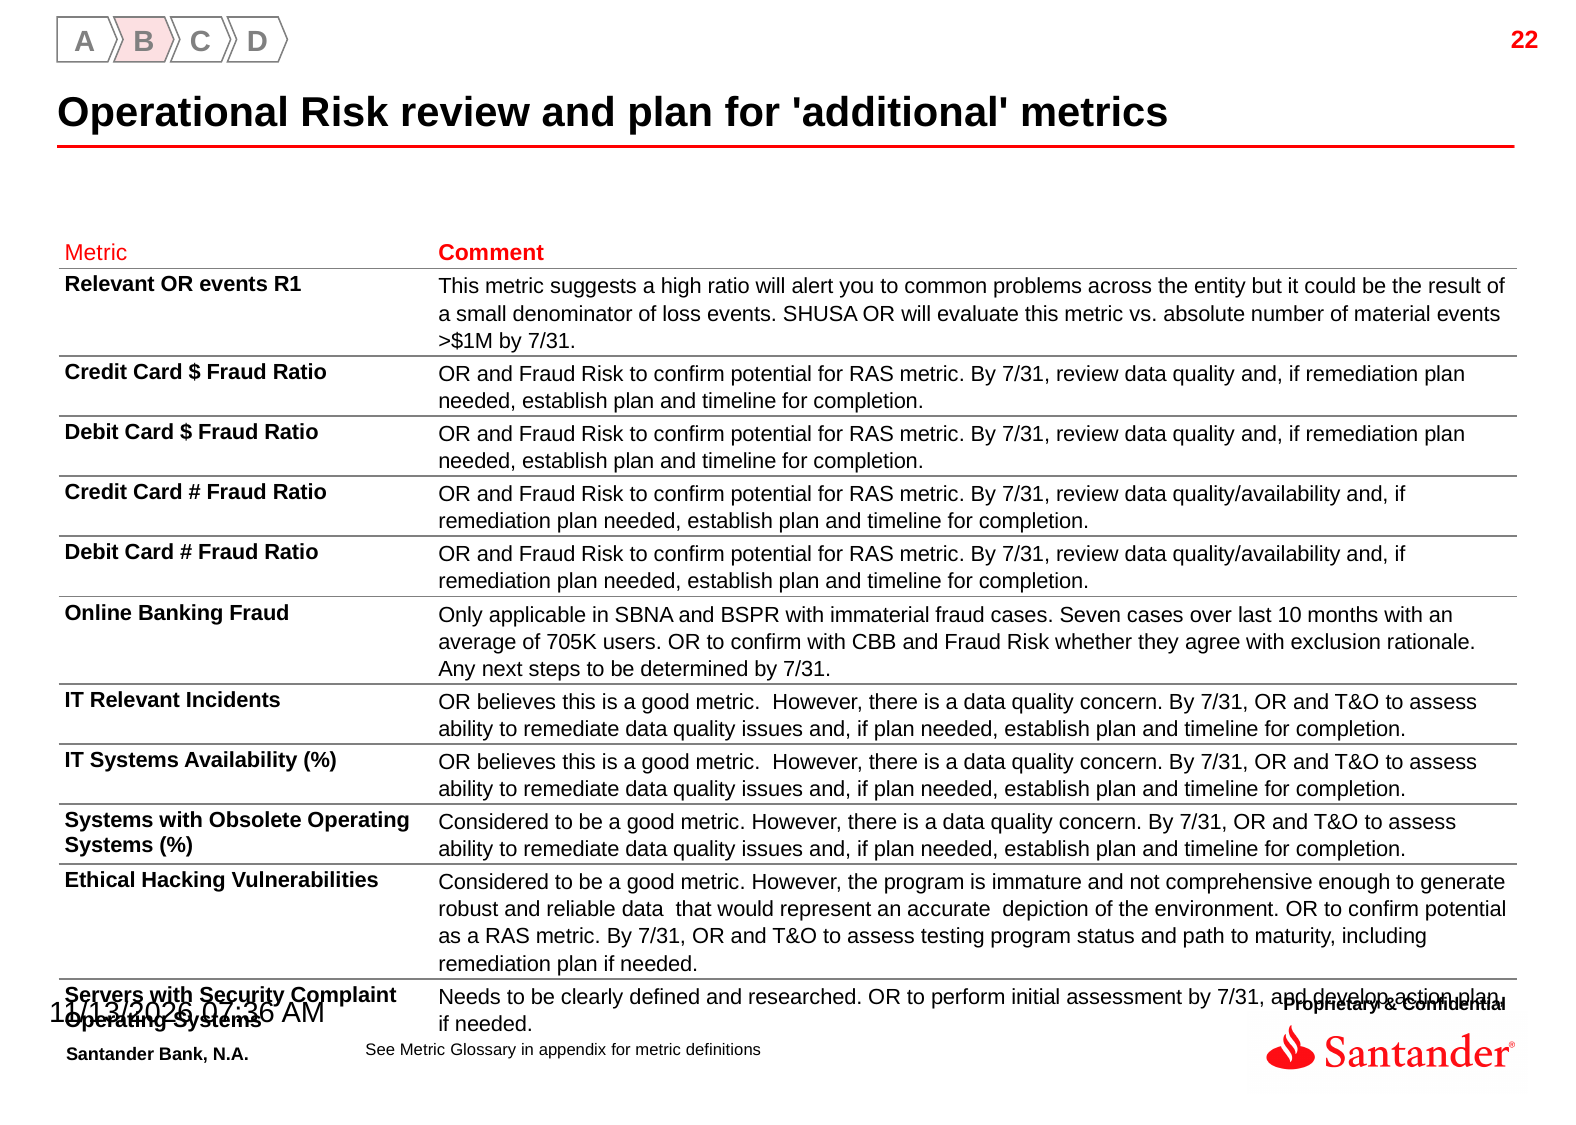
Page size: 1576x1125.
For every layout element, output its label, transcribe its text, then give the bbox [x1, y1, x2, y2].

picture [1247, 1011, 1528, 1094]
table_cell Relevant OR events R1 [59, 269, 433, 355]
table_cell IT Relevant Incidents [59, 685, 433, 743]
table_cell Considered to be a good metric. However, the program is immature and not comprehensive enough to generate robust and reliable data that would represent an accurate depiction of the environment. OR to confirm potential as a RAS metric. By 7/31, OR and T&O to assess testing program status and path to maturity, including remediation plan if needed. [433, 865, 1517, 978]
text_box See Metric Glossary in appendix for metric definitions [365, 1038, 1186, 1059]
table_cell OR and Fraud Risk to confirm potential for RAS metric. By 7/31, review data quality/availability and, if remediation plan needed, establish plan and timeline for completion. [433, 537, 1517, 596]
table_cell OR and Fraud Risk to confirm potential for RAS metric. By 7/31, review data quality and, if remediation plan needed, establish plan and timeline for completion. [433, 357, 1517, 415]
table_cell OR believes this is a good metric. However, there is a data quality concern. By 7/31, OR and T&O to assess ability to remediate data quality issues and, if plan needed, establish plan and timeline for completion. [433, 745, 1517, 803]
table_header Metric [59, 238, 433, 268]
table_cell Systems with Obsolete Operating Systems (%) [59, 805, 433, 863]
table_cell Considered to be a good metric. However, there is a data quality concern. By 7/31, OR and T&O to assess ability to remediate data quality issues and, if plan needed, establish plan and timeline for completion. [433, 805, 1517, 863]
table_cell OR believes this is a good metric. However, there is a data quality concern. By 7/31, OR and T&O to assess ability to remediate data quality issues and, if plan needed, establish plan and timeline for completion. [433, 685, 1517, 743]
table_cell Servers with Security Complaint Operating Systems [59, 980, 433, 1039]
table_cell Only applicable in SBNA and BSPR with immaterial fraud cases. Seven cases over last 10 months with an average of 705K users. OR to confirm with CBB and Fraud Risk whether they agree with exclusion rationale. Any next steps to be determined by 7/31. [433, 597, 1517, 683]
table_cell OR and Fraud Risk to confirm potential for RAS metric. By 7/31, review data quality/availability and, if remediation plan needed, establish plan and timeline for completion. [433, 477, 1517, 535]
table_cell Debit Card # Fraud Ratio [59, 537, 433, 596]
table_header Comment [433, 238, 1517, 268]
table_cell Online Banking Fraud [59, 597, 433, 683]
list Operational Risk review and plan for 'additional' metrics [57, 74, 1479, 146]
table_cell OR and Fraud Risk to confirm potential for RAS metric. By 7/31, review data quality and, if remediation plan needed, establish plan and timeline for completion. [433, 417, 1517, 475]
table_cell Ethical Hacking Vulnerabilities [59, 865, 433, 978]
table_cell IT Systems Availability (%) [59, 745, 433, 803]
table_cell Needs to be clearly defined and researched. OR to perform initial assessment by 7/31, and develop action plan, if needed. [433, 980, 1517, 1039]
table_cell This metric suggests a high ratio will alert you to common problems across the entity but it could be the result of a small denominator of loss events. SHUSA OR will evaluate this metric vs. absolute number of material events >$1M by 7/31. [433, 269, 1517, 355]
table_cell Credit Card # Fraud Ratio [59, 477, 433, 535]
table_cell Credit Card $ Fraud Ratio [59, 357, 433, 415]
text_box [56, 16, 288, 63]
table_cell Debit Card $ Fraud Ratio [59, 417, 433, 475]
